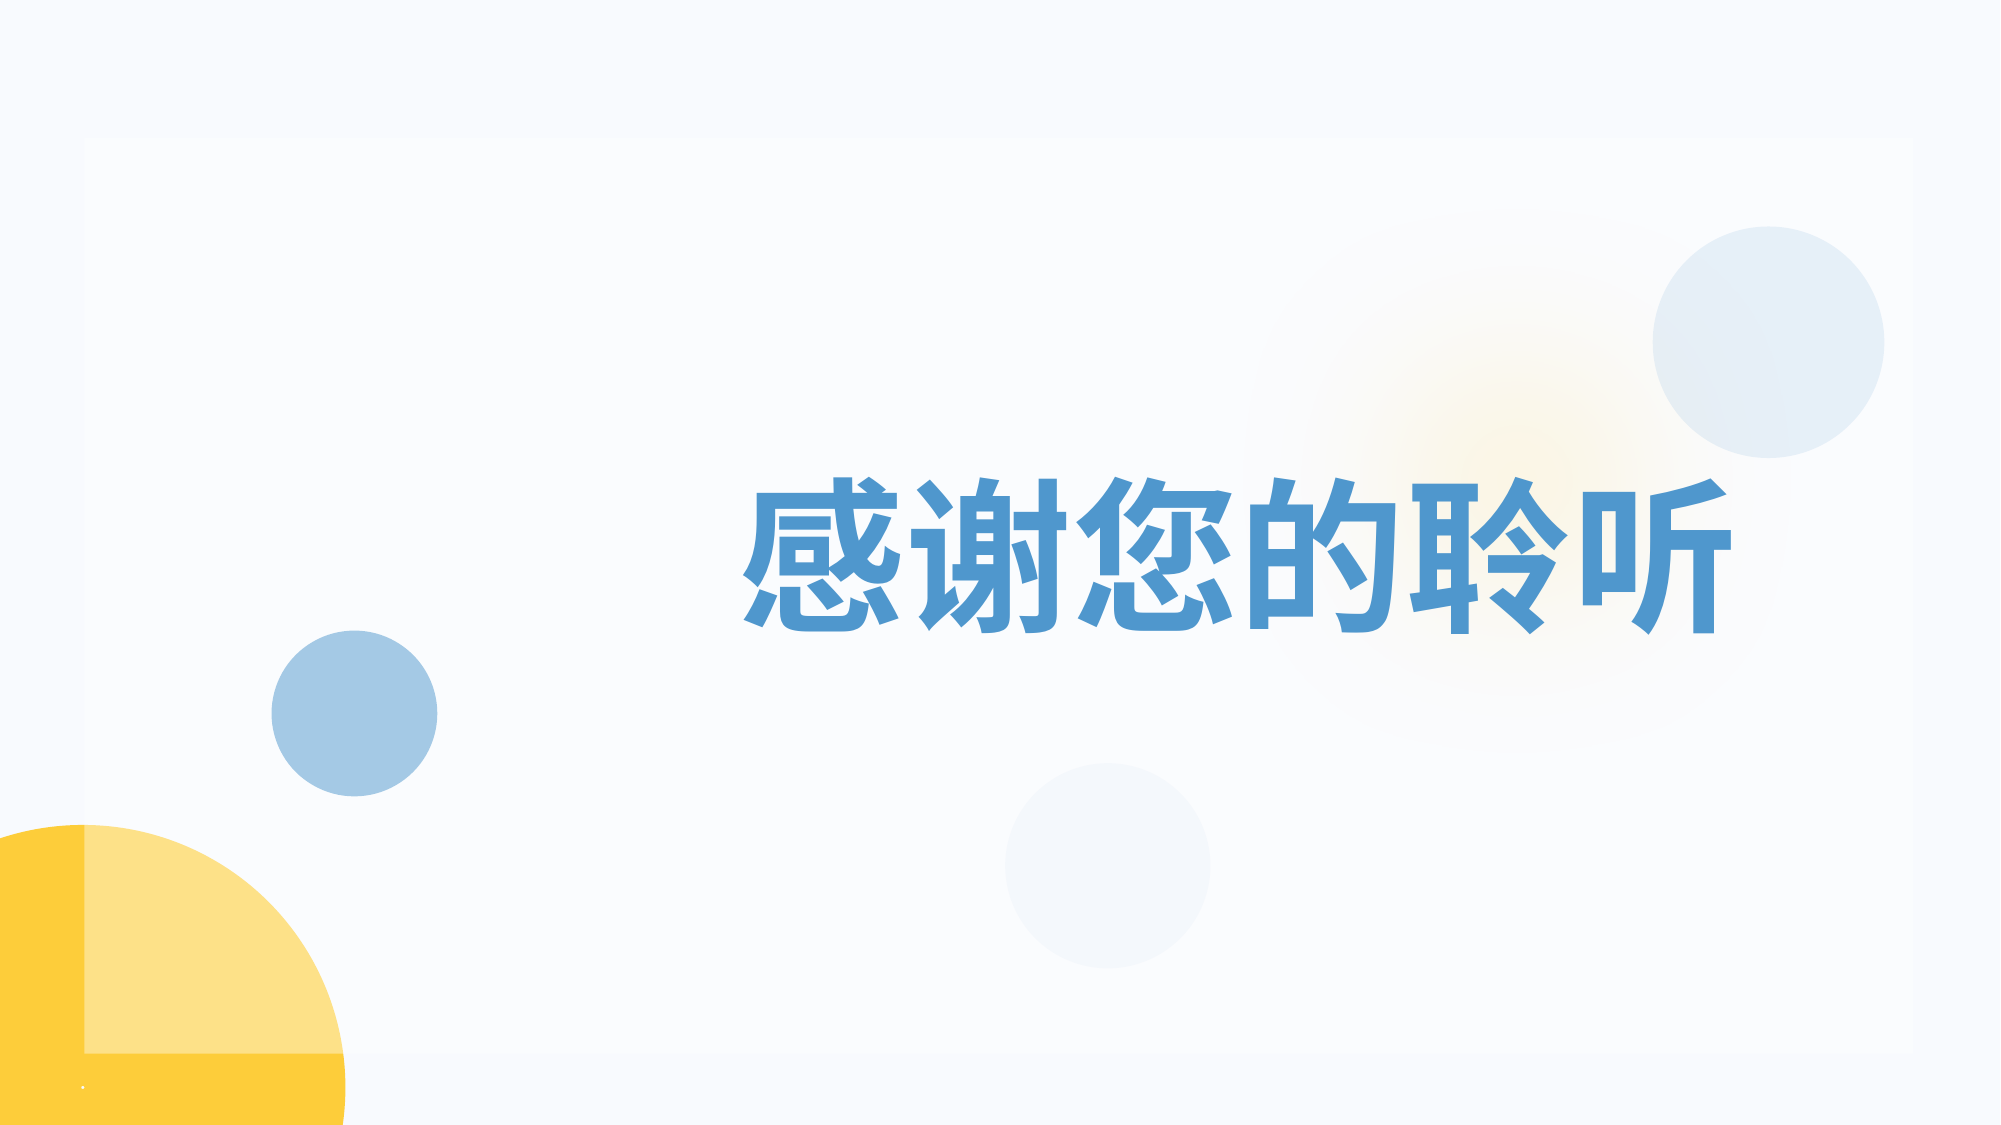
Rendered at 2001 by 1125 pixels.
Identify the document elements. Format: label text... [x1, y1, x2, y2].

text_box [0, 823, 347, 1125]
text_box 感谢您的聆听 [724, 445, 1755, 661]
text_box [270, 629, 439, 798]
text_box [83, 137, 1914, 1055]
